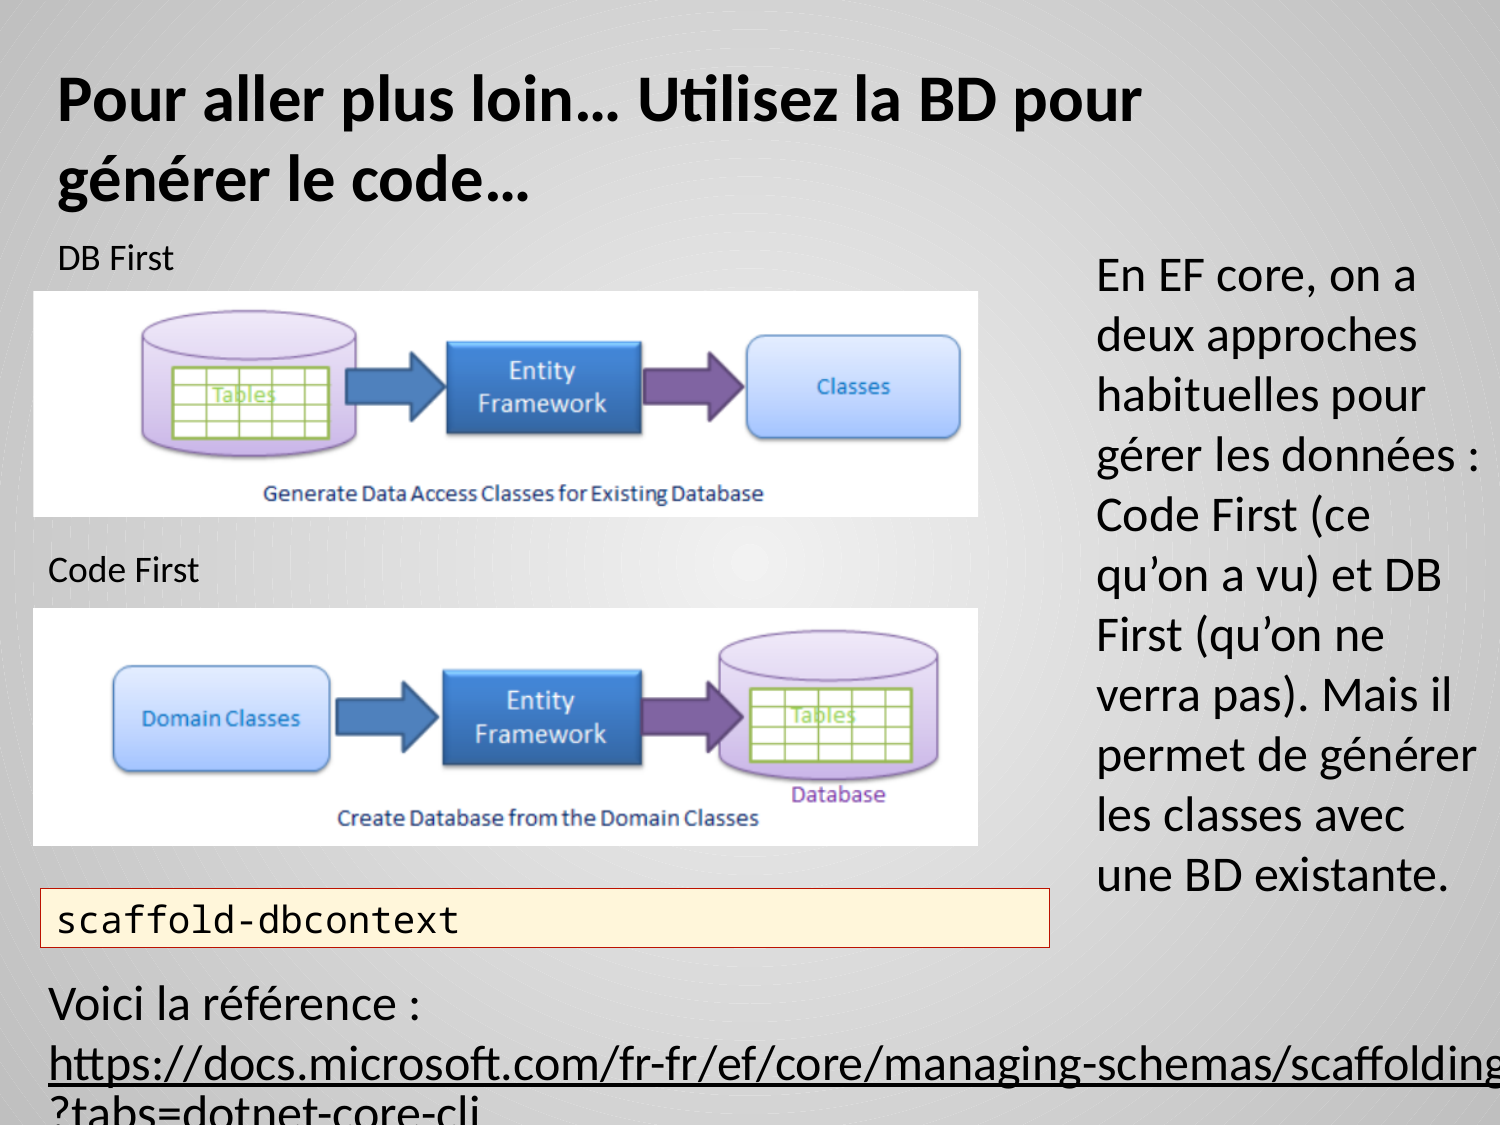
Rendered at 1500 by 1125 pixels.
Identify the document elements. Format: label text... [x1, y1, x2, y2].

picture [32, 608, 979, 846]
picture [32, 291, 979, 517]
text_box scaffold-dbcontext [40, 888, 1050, 948]
text_box DB First [42, 225, 418, 285]
subtitle En EF core, on a deux approches habituelles pour gérer les données : Code First (ce qu’on a vu) et DB First (qu’on ne verra pas). Mais il permet de générer les classes avec une BD existante. [1081, 234, 1500, 923]
text_box Voici la référence : https://docs.microsoft.com/fr-fr/ef/core/managing-schemas/scaffolding?tabs=dotnet-core-cli (sachez que ça existe) [33, 962, 1500, 1125]
text_box Code First [33, 537, 408, 597]
title Pour aller plus loin… Utilisez la BD pour générer le code… [42, 14, 1259, 256]
